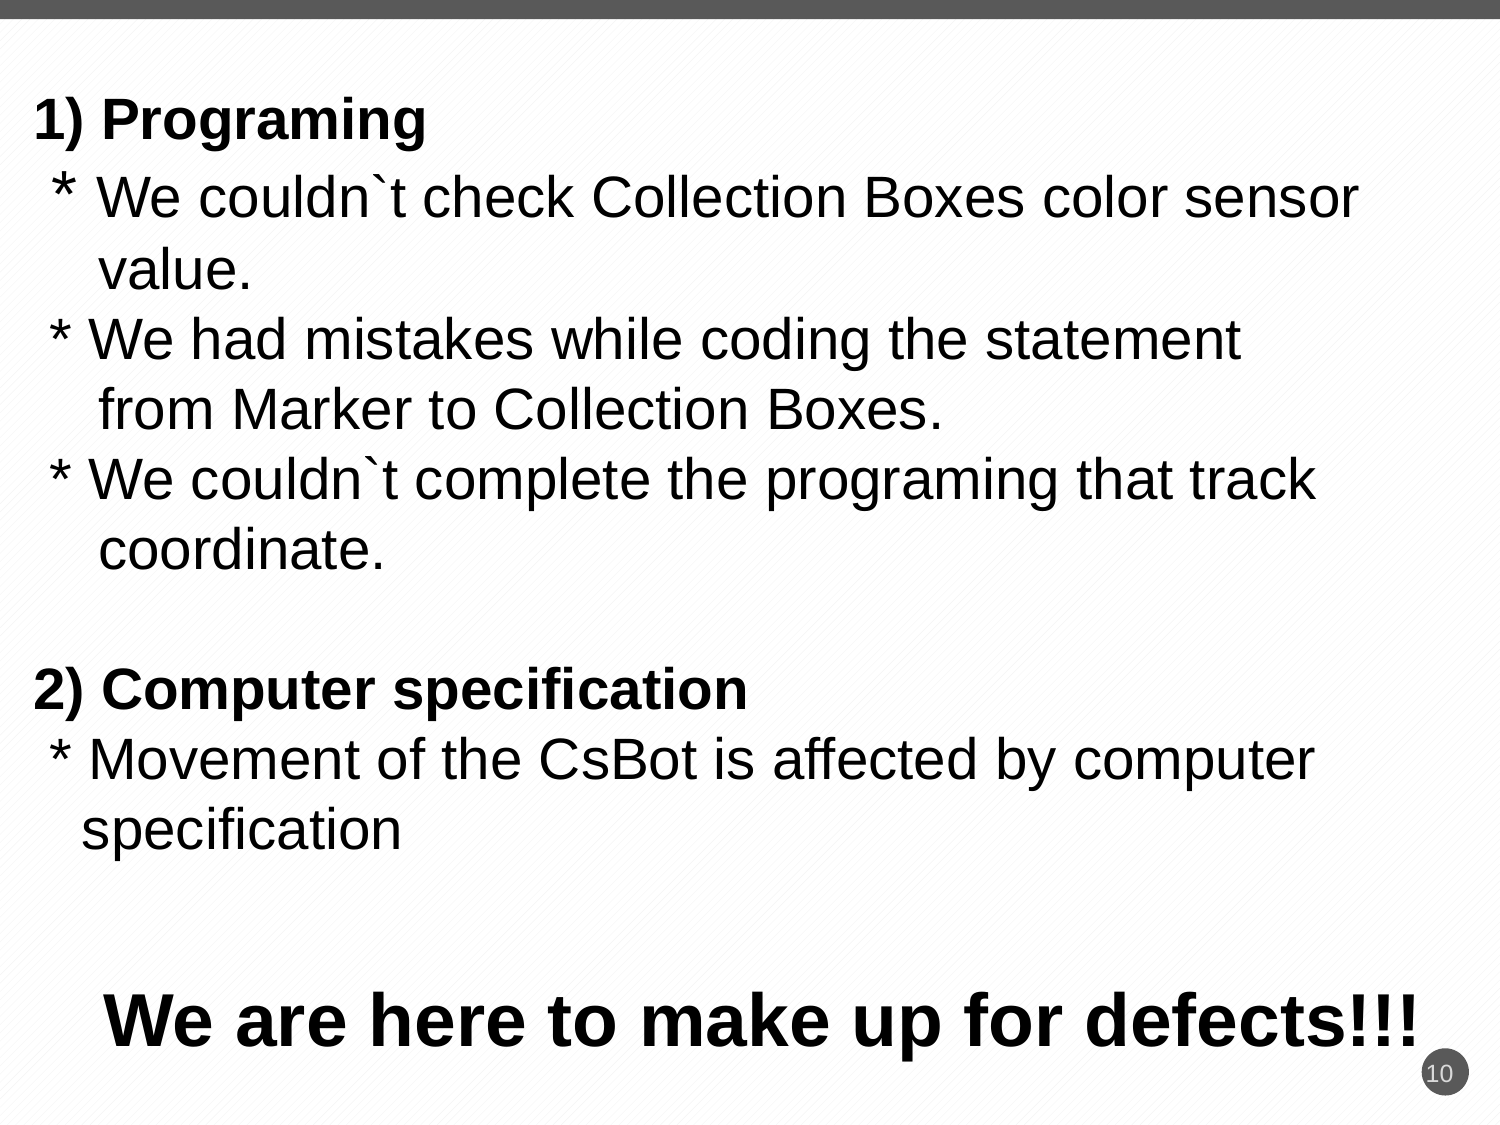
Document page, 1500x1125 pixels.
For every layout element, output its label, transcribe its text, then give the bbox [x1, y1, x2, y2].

slide_number 10 [1083, 1069, 1469, 1102]
text_box [0, 0, 1500, 21]
text_box 1) Programing * We couldn`t check Collection Boxes color sensor value. * We had mistakes while coding the statement from Marker to Collection Boxes. * We couldn`t complete the programing that track coordinate. 2) Computer specification * Movement of the CsBot is affected by computer specification [18, 73, 1482, 869]
text_box We are here to make up for defects!!! [88, 964, 1500, 1069]
